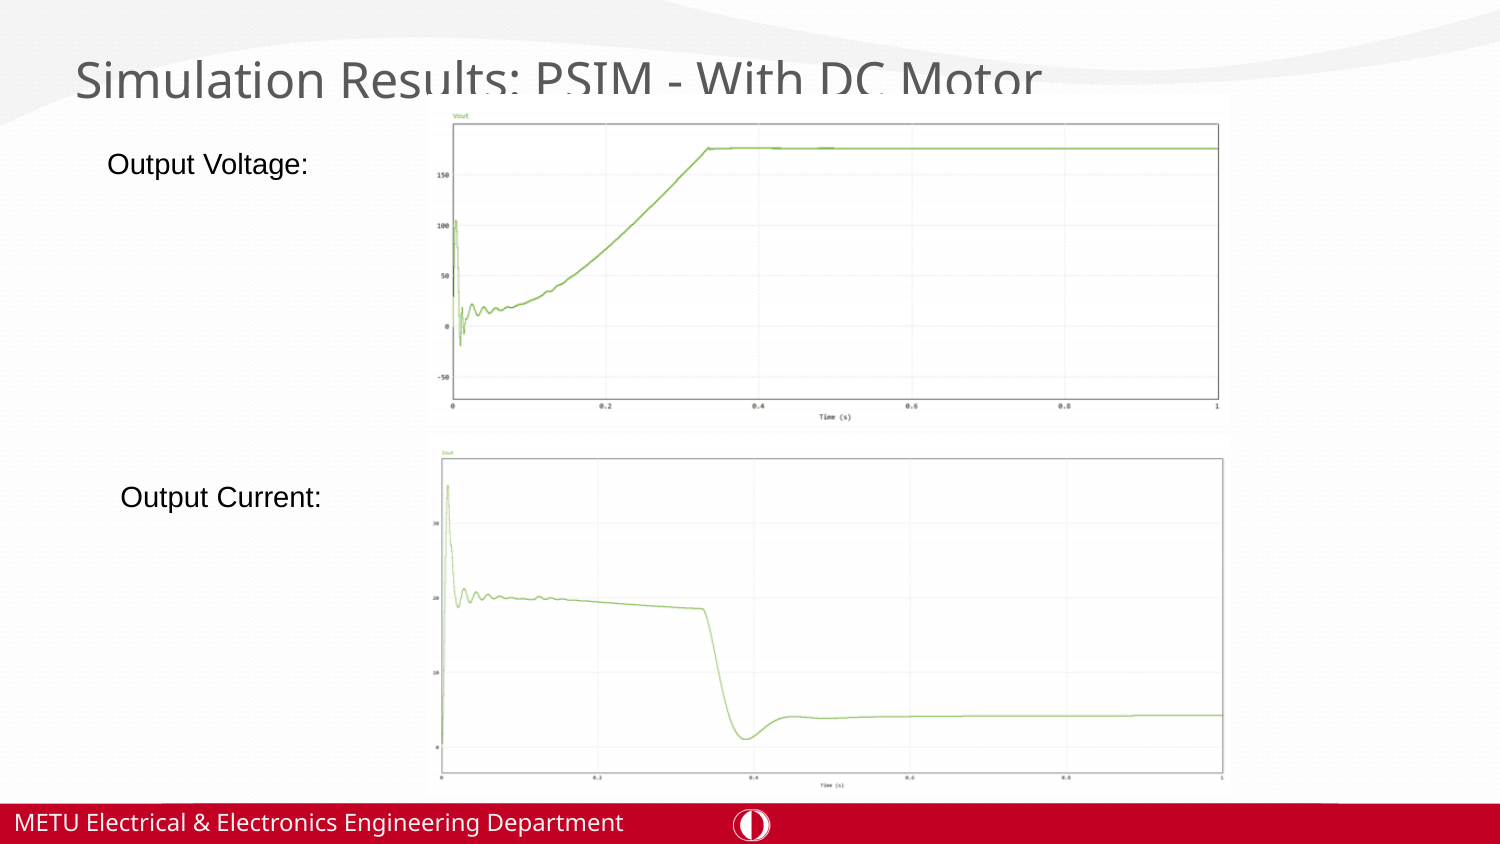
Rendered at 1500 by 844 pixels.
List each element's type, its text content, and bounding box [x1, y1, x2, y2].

picture [729, 809, 781, 843]
text_box Output Current: [105, 471, 372, 521]
title Simulation Results: PSIM - With DC Motor [75, 41, 1425, 110]
slide_number METU Electrical & Electronics Engineering Department [13, 803, 671, 837]
picture [428, 94, 1231, 425]
text_box Output Voltage: [92, 138, 350, 189]
slide_number [1350, 803, 1446, 837]
picture [428, 434, 1231, 795]
